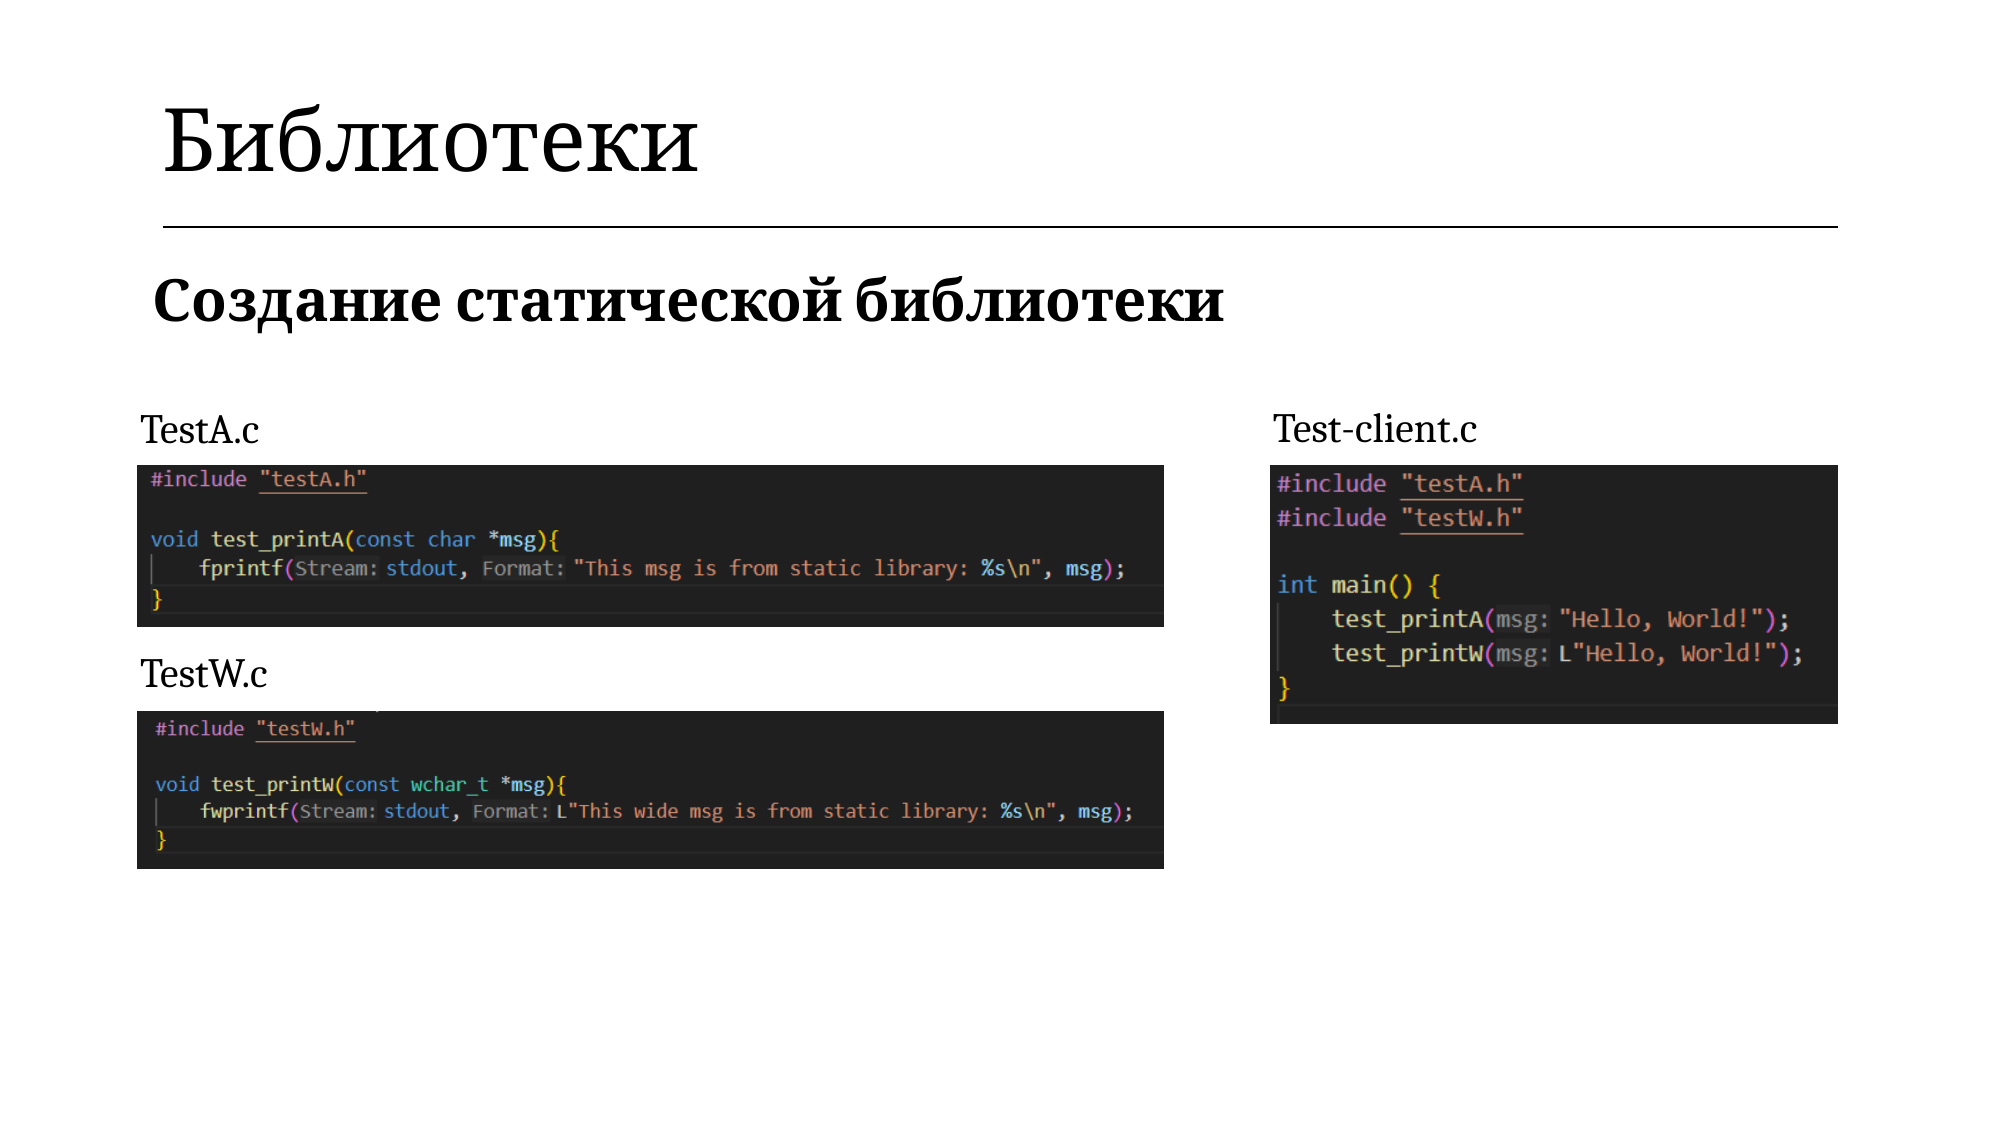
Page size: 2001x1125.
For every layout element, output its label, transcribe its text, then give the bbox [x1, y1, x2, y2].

picture [137, 711, 1164, 869]
picture [1270, 465, 1838, 724]
text_box Test-client.c [1257, 400, 1520, 497]
table_header Библиотеки [163, 60, 1838, 226]
text_box TestW.c [125, 645, 342, 741]
list Создание статической библиотеки [137, 266, 1863, 362]
picture [137, 465, 1164, 627]
text_box TestA.c [125, 401, 342, 497]
